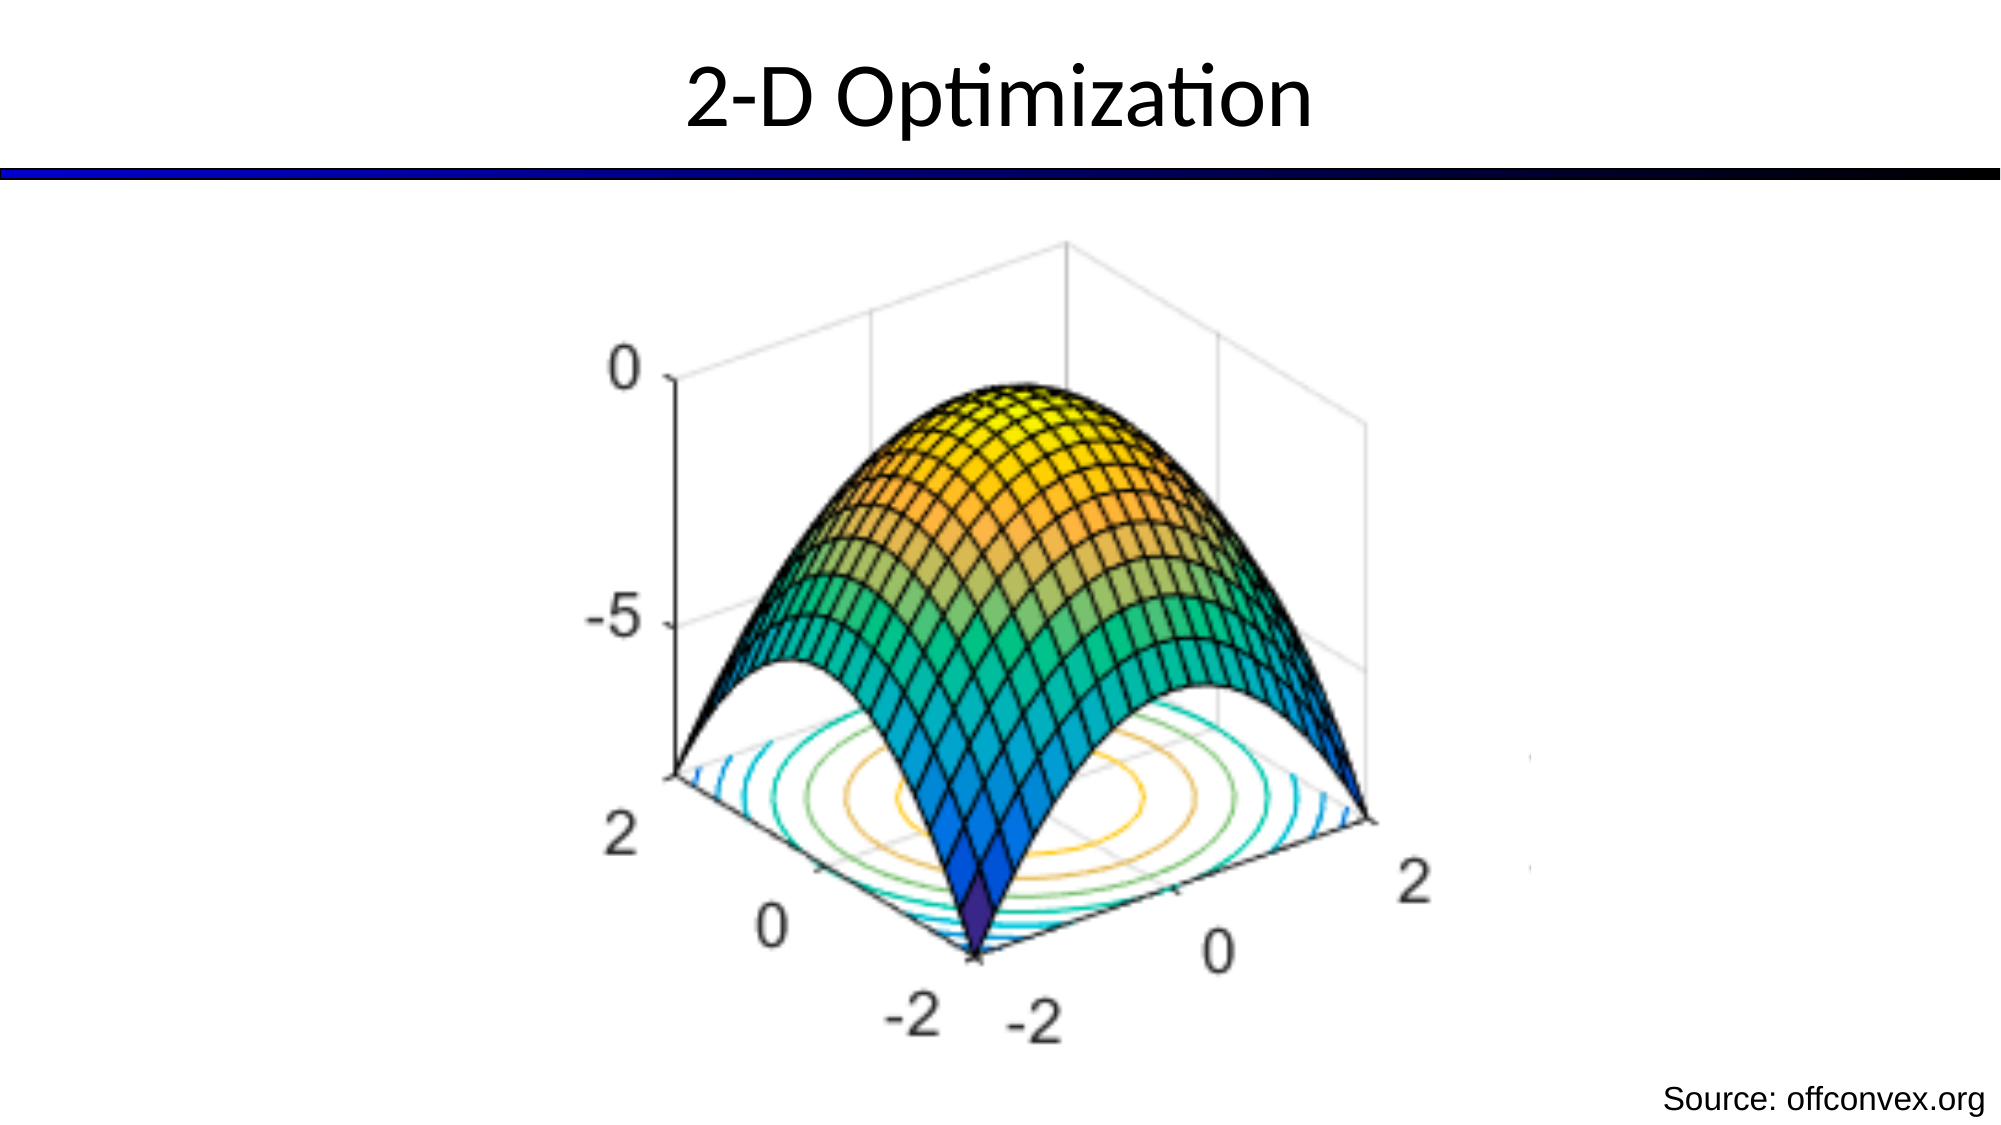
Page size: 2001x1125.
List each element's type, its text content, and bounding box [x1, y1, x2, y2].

picture [512, 224, 1532, 1063]
text_box Source: offconvex.org [1647, 1069, 2000, 1125]
title 2-D Optimization [0, 0, 2000, 184]
